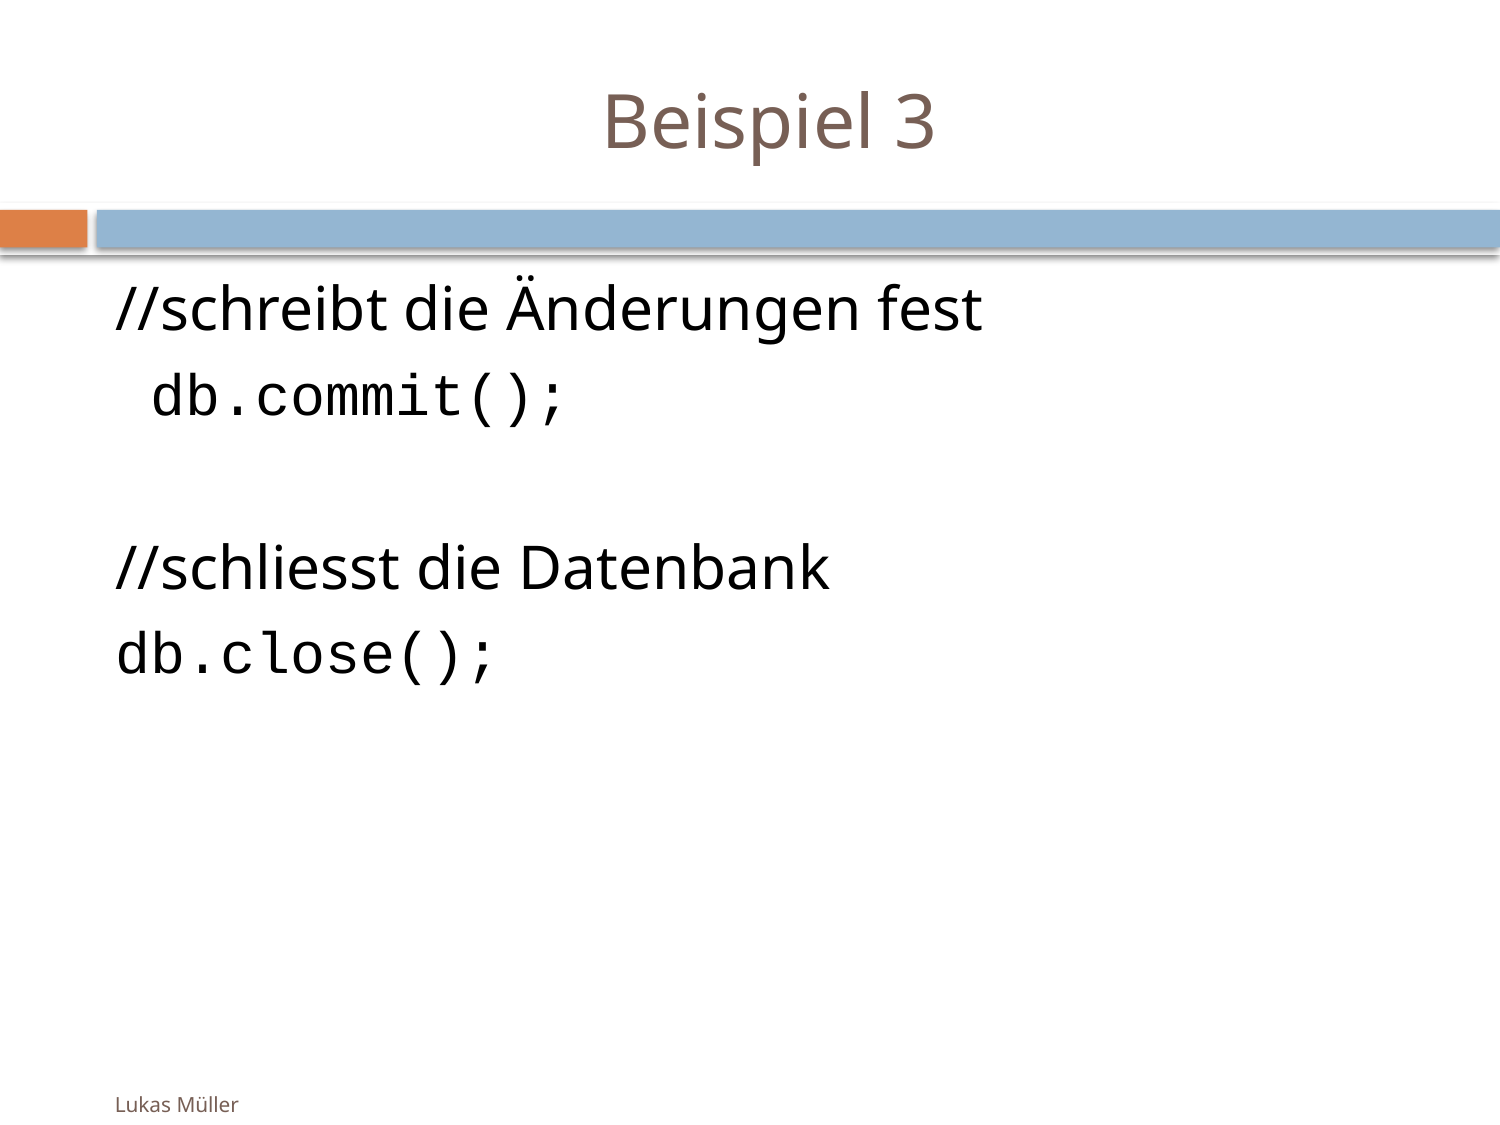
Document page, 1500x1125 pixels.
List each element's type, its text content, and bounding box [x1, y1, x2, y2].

list //schreibt die Änderungen fest db.commit(); //schliesst die Datenbank db.close(); [100, 262, 1438, 1000]
title Beispiel 3 [100, 37, 1438, 200]
